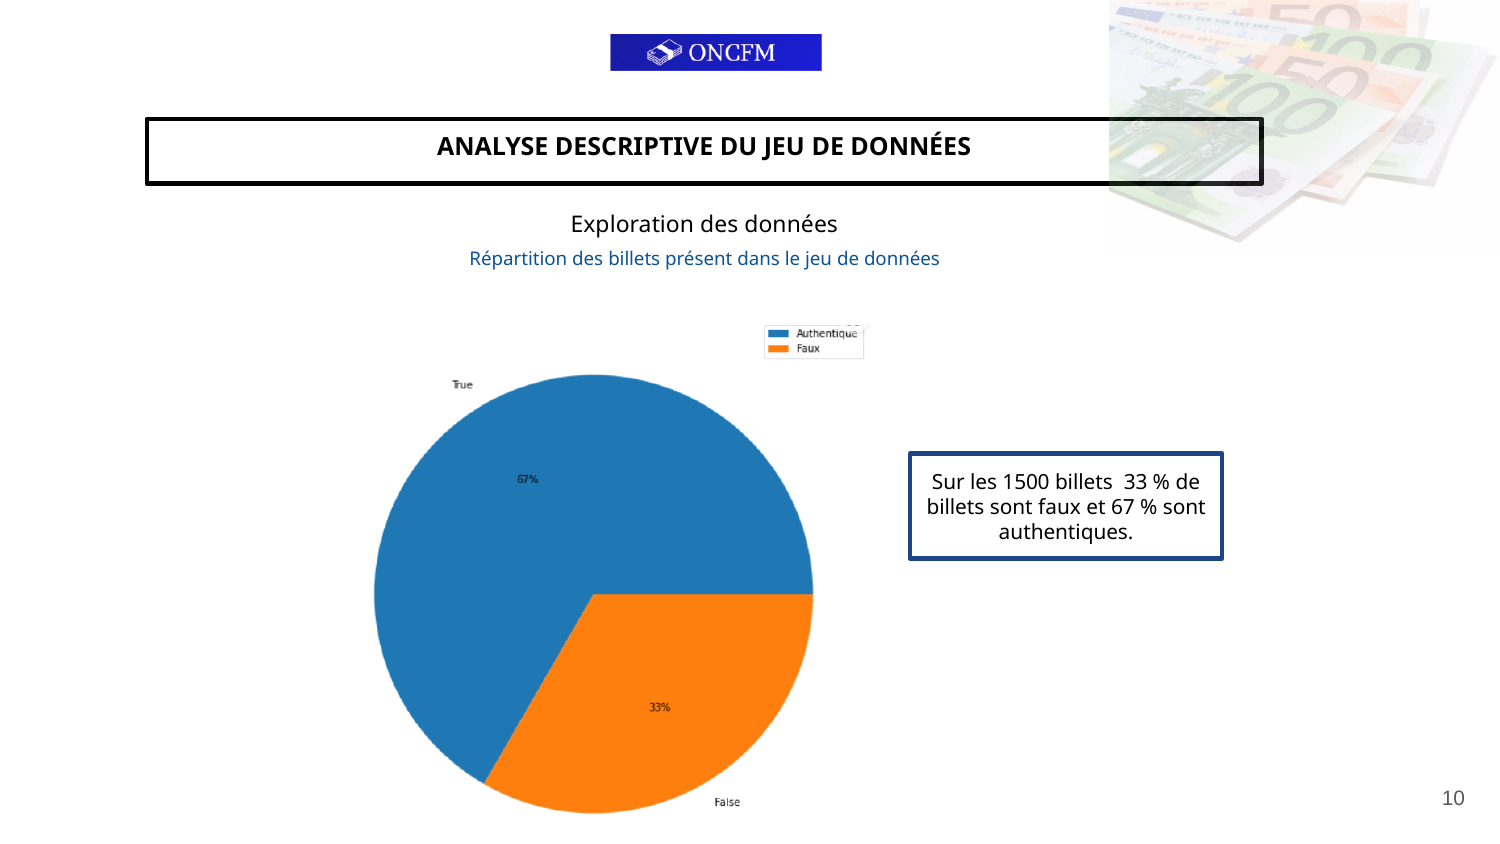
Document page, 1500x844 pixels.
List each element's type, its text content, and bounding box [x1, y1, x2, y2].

text_box Exploration des données [389, 197, 1019, 235]
picture [344, 325, 873, 844]
picture [1108, 0, 1500, 253]
picture [610, 34, 822, 71]
slide_number ‹#› [1389, 764, 1480, 830]
text_box Sur les 1500 billets 33 % de billets sont faux et 67 % sont authentiques. [909, 453, 1223, 559]
text_box ANALYSE DESCRIPTIVE DU JEU DE DONNÉES [146, 119, 1103, 184]
text_box Répartition des billets présent dans le jeu de données [163, 235, 1245, 281]
